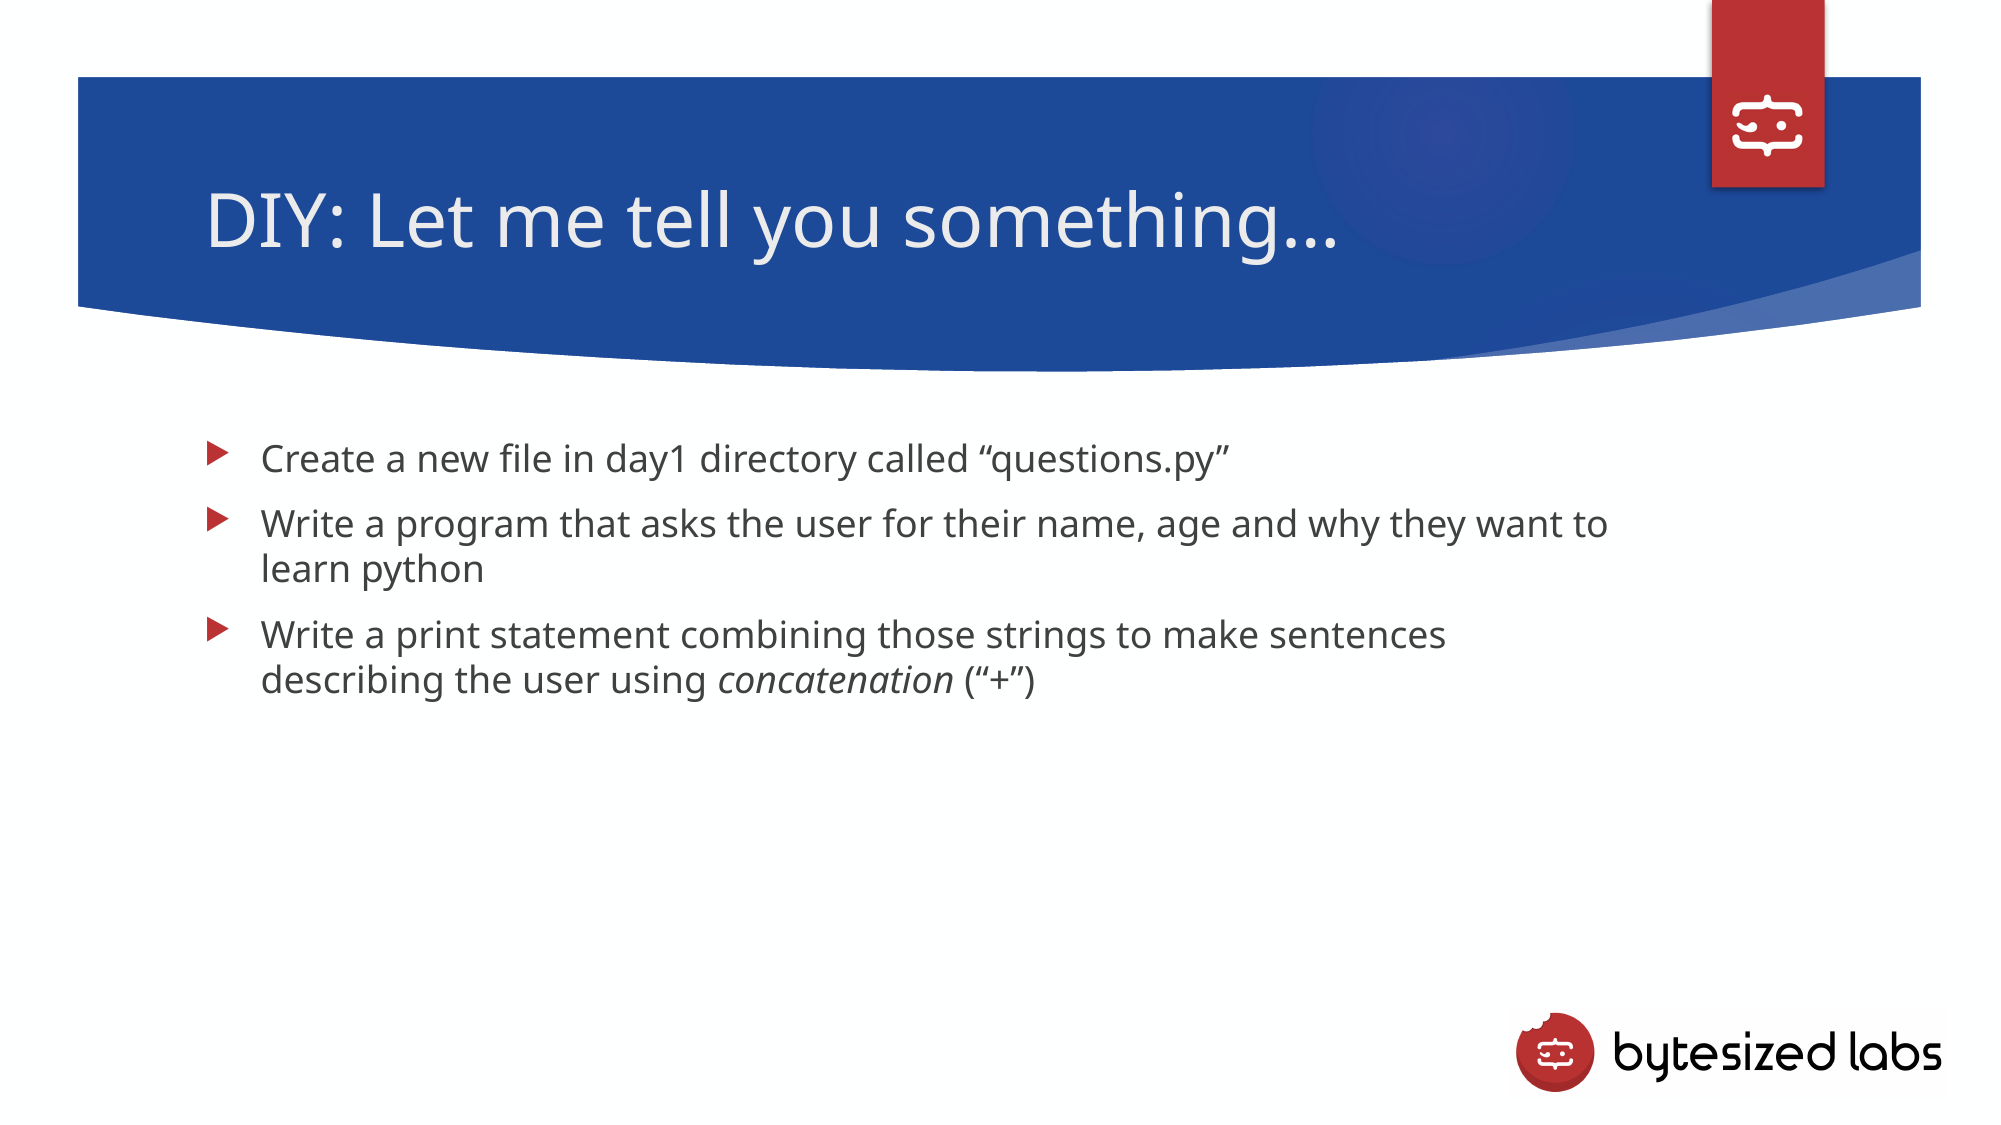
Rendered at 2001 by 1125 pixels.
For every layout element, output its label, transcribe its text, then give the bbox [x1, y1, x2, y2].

picture [1509, 1007, 1947, 1099]
picture [1727, 92, 1807, 160]
list Create a new file in day1 directory called “questions.py” Write a program that asks the user for their name, age and why they want to learn python Write a print statement combining those strings to make sentences describing the user using concatenation (“+”) [189, 427, 1638, 988]
title DIY: Let me tell you something… [189, 159, 1627, 276]
